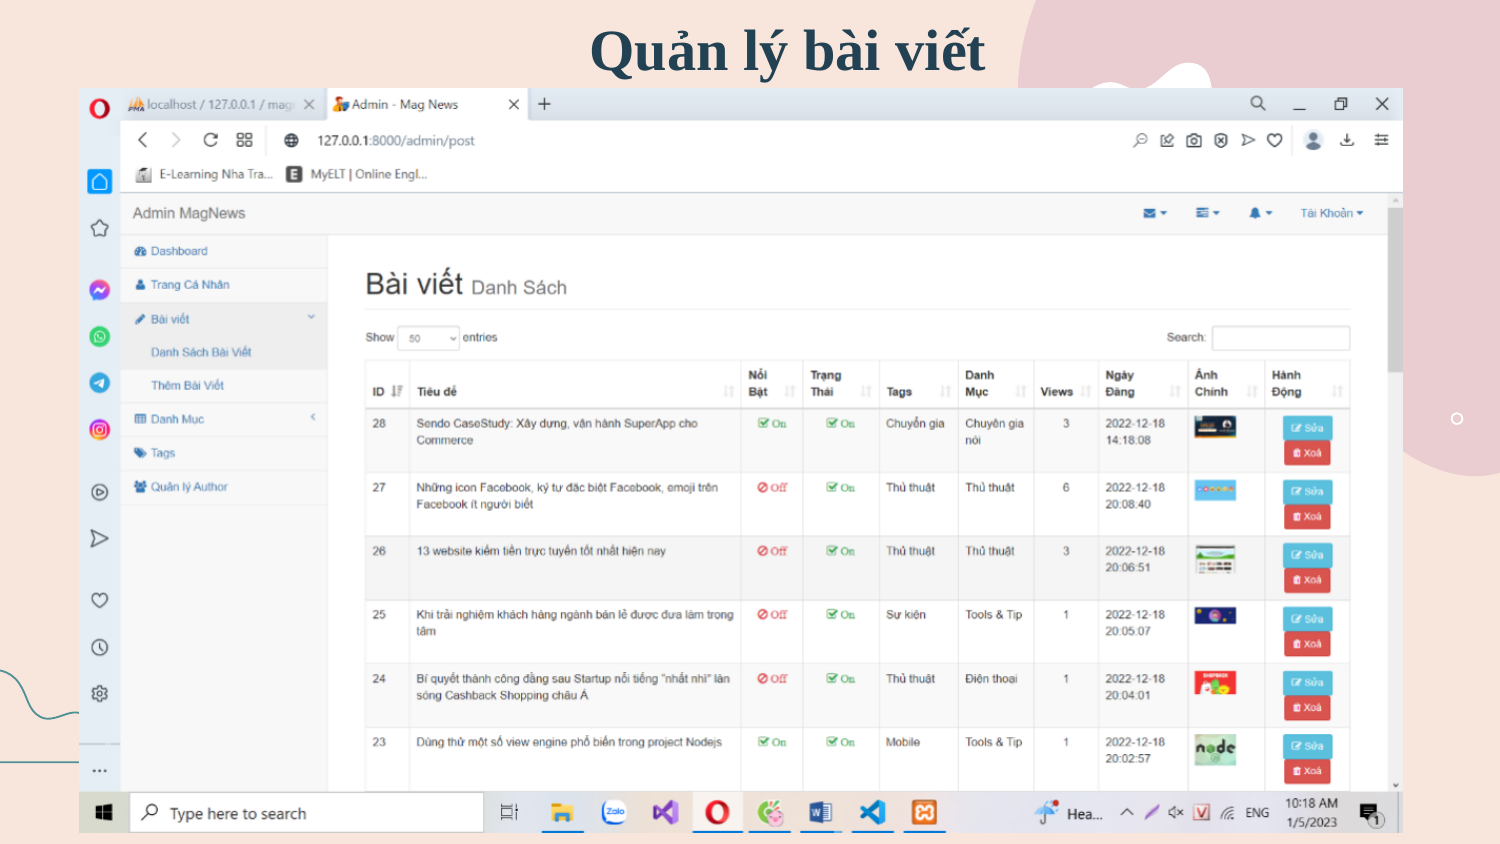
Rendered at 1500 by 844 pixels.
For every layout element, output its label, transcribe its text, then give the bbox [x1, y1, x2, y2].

title Quản lý bài viết [250, 10, 1326, 87]
picture [79, 88, 1403, 834]
